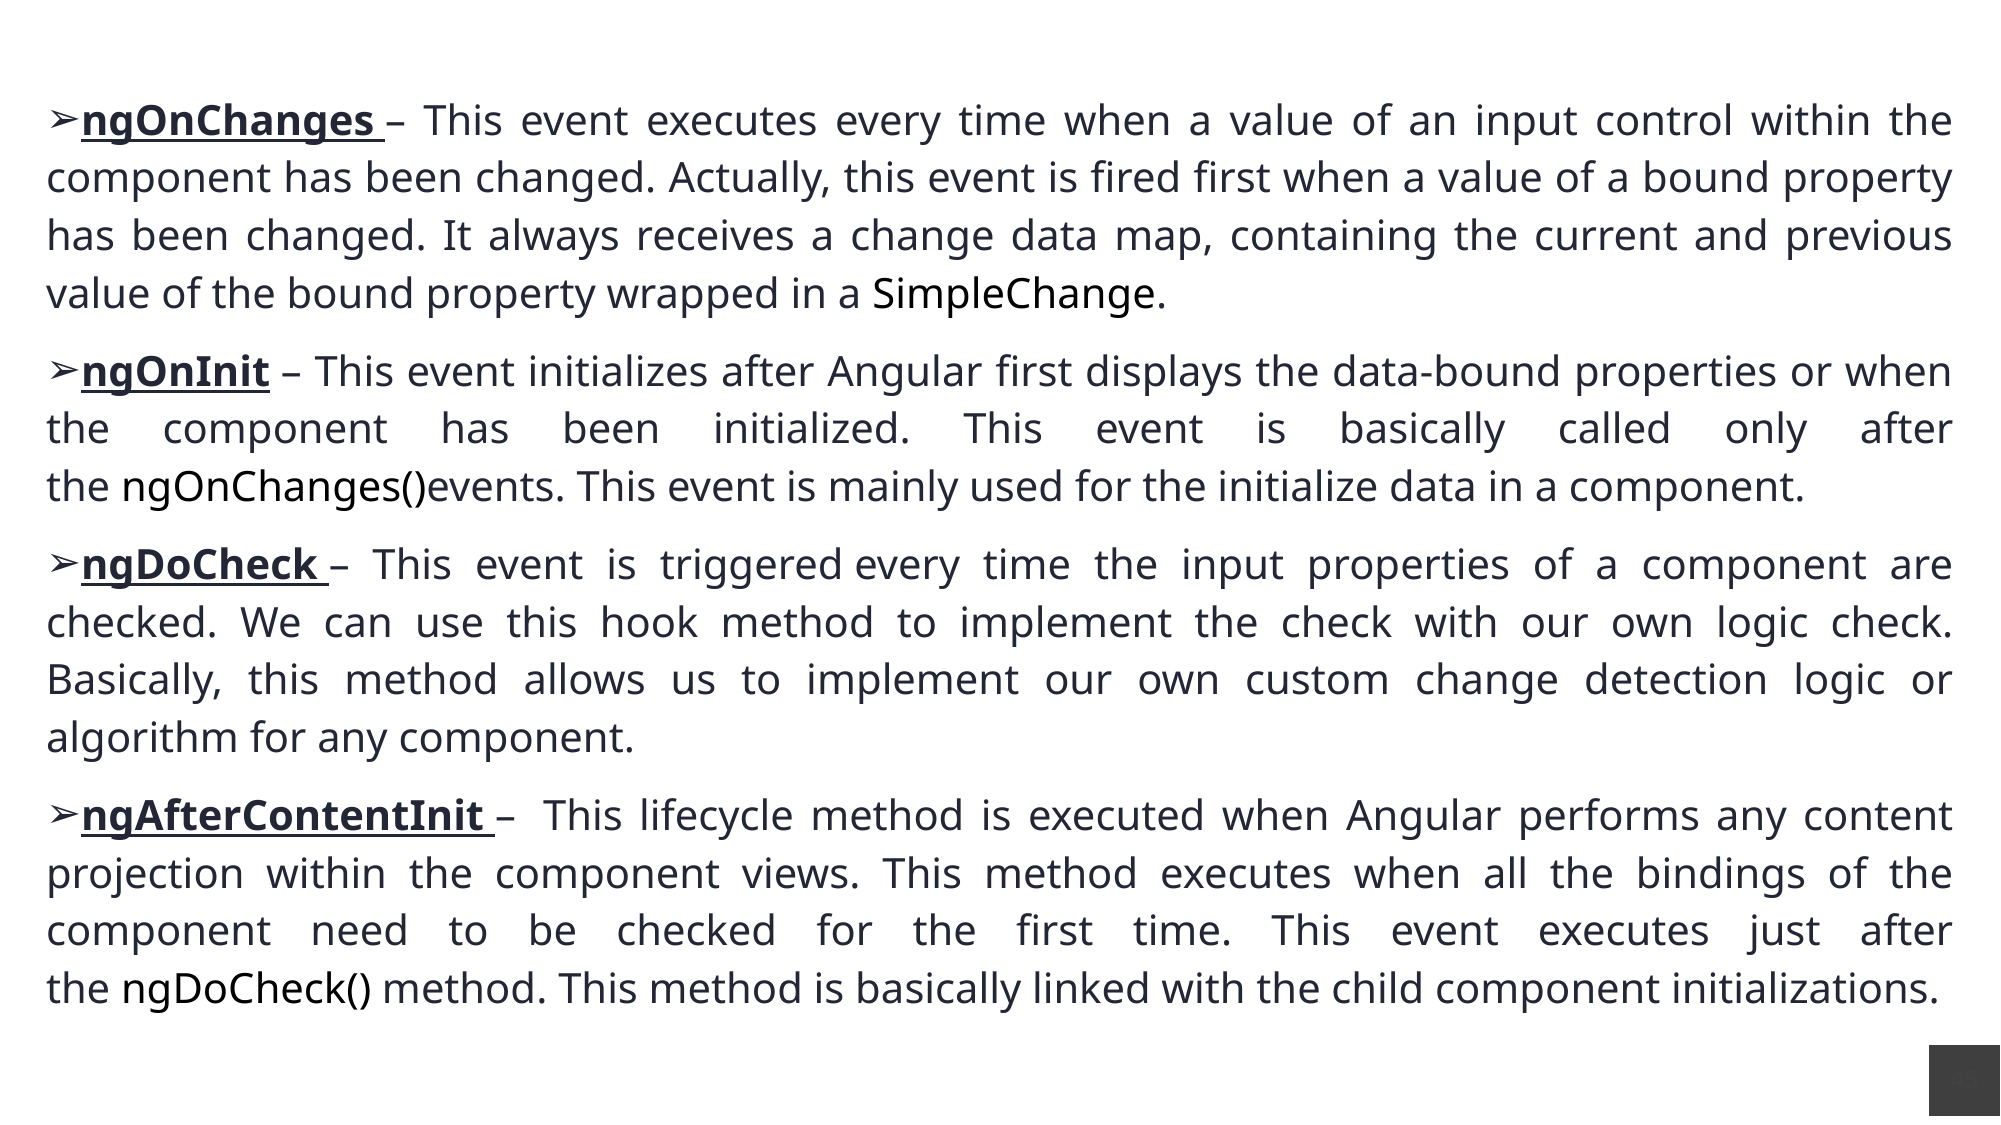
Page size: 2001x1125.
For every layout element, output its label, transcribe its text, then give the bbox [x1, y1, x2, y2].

list ngOnChanges – This event executes every time when a value of an input control within the component has been changed. Actually, this event is fired first when a value of a bound property has been changed. It always receives a change data map, containing the current and previous value of the bound property wrapped in a SimpleChange. ngOnInit – This event initializes after Angular first displays the data-bound properties or when the component has been initialized. This event is basically called only after the ngOnChanges()events. This event is mainly used for the initialize data in a component. ngDoCheck – This event is triggered every time the input properties of a component are checked. We can use this hook method to implement the check with our own logic check. Basically, this method allows us to implement our own custom change detection logic or algorithm for any component. ngAfterContentInit – This lifecycle method is executed when Angular performs any content projection within the component views. This method executes when all the bindings of the component need to be checked for the first time. This event executes just after the ngDoCheck() method. This method is basically linked with the child component initializations. [31, 86, 1969, 1025]
slide_number ‹#› [1929, 1045, 2000, 1116]
